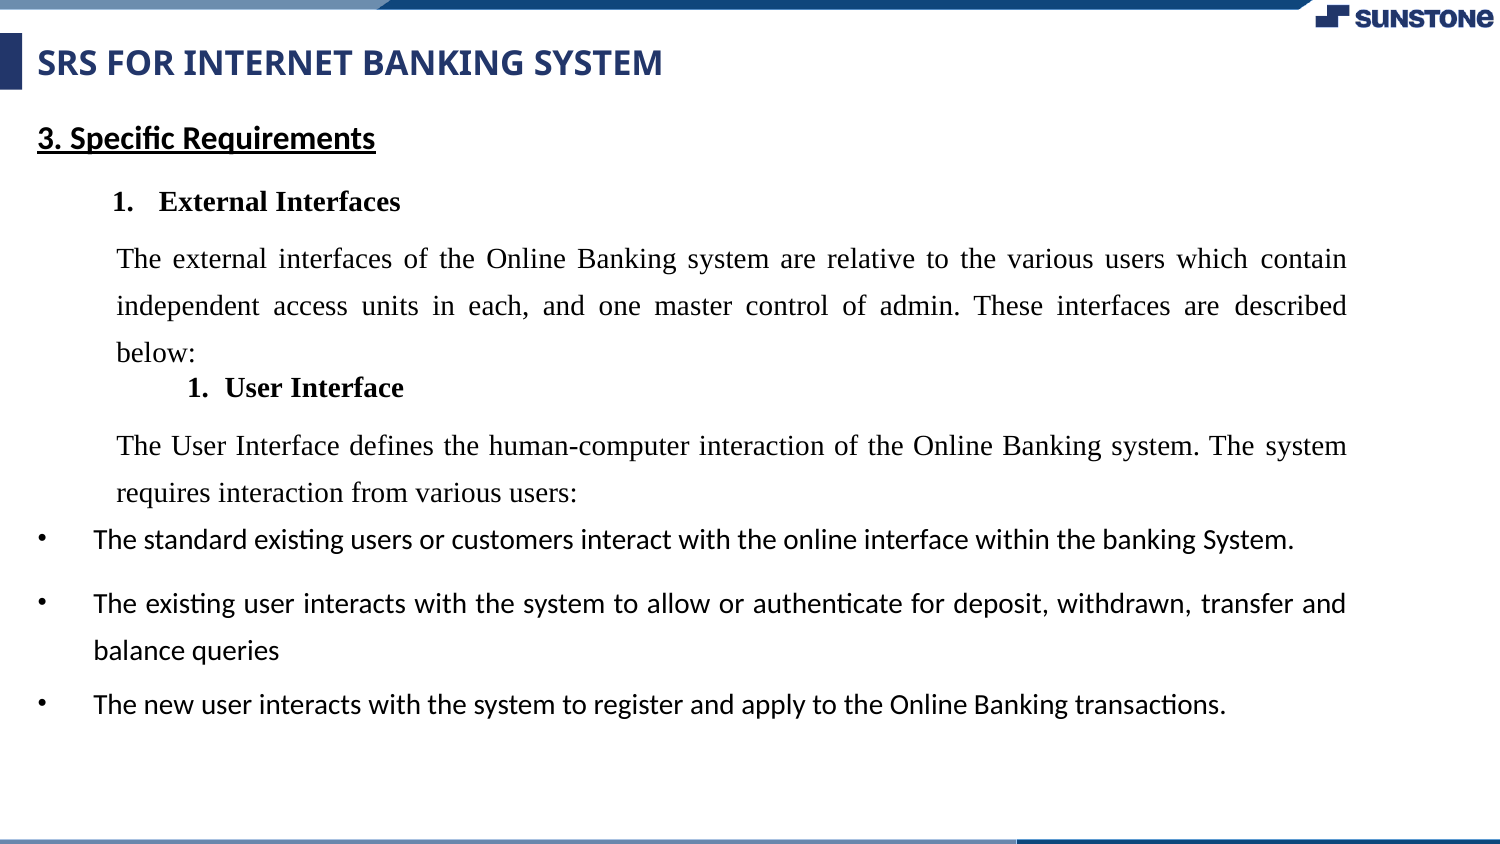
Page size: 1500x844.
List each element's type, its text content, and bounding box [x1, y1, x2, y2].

title SRS FOR INTERNET BANKING SYSTEM [22, 33, 1316, 90]
picture [0, 0, 1500, 844]
text_box 3. Specific Requirements External Interfaces The external interfaces of the Online Banking system are relative to the various users which contain independent access units in each, and one master control of admin. These interfaces are described below: User Interface The User Interface defines the human-computer interaction of the Online Banking system. The system requires interaction from various users: The standard existing users or customers interact with the online interface within the banking System. The existing user interacts with the system to allow or authenticate for deposit, withdrawn, transfer and balance queries The new user interacts with the system to register and apply to the Online Banking transactions. [22, 105, 1477, 780]
